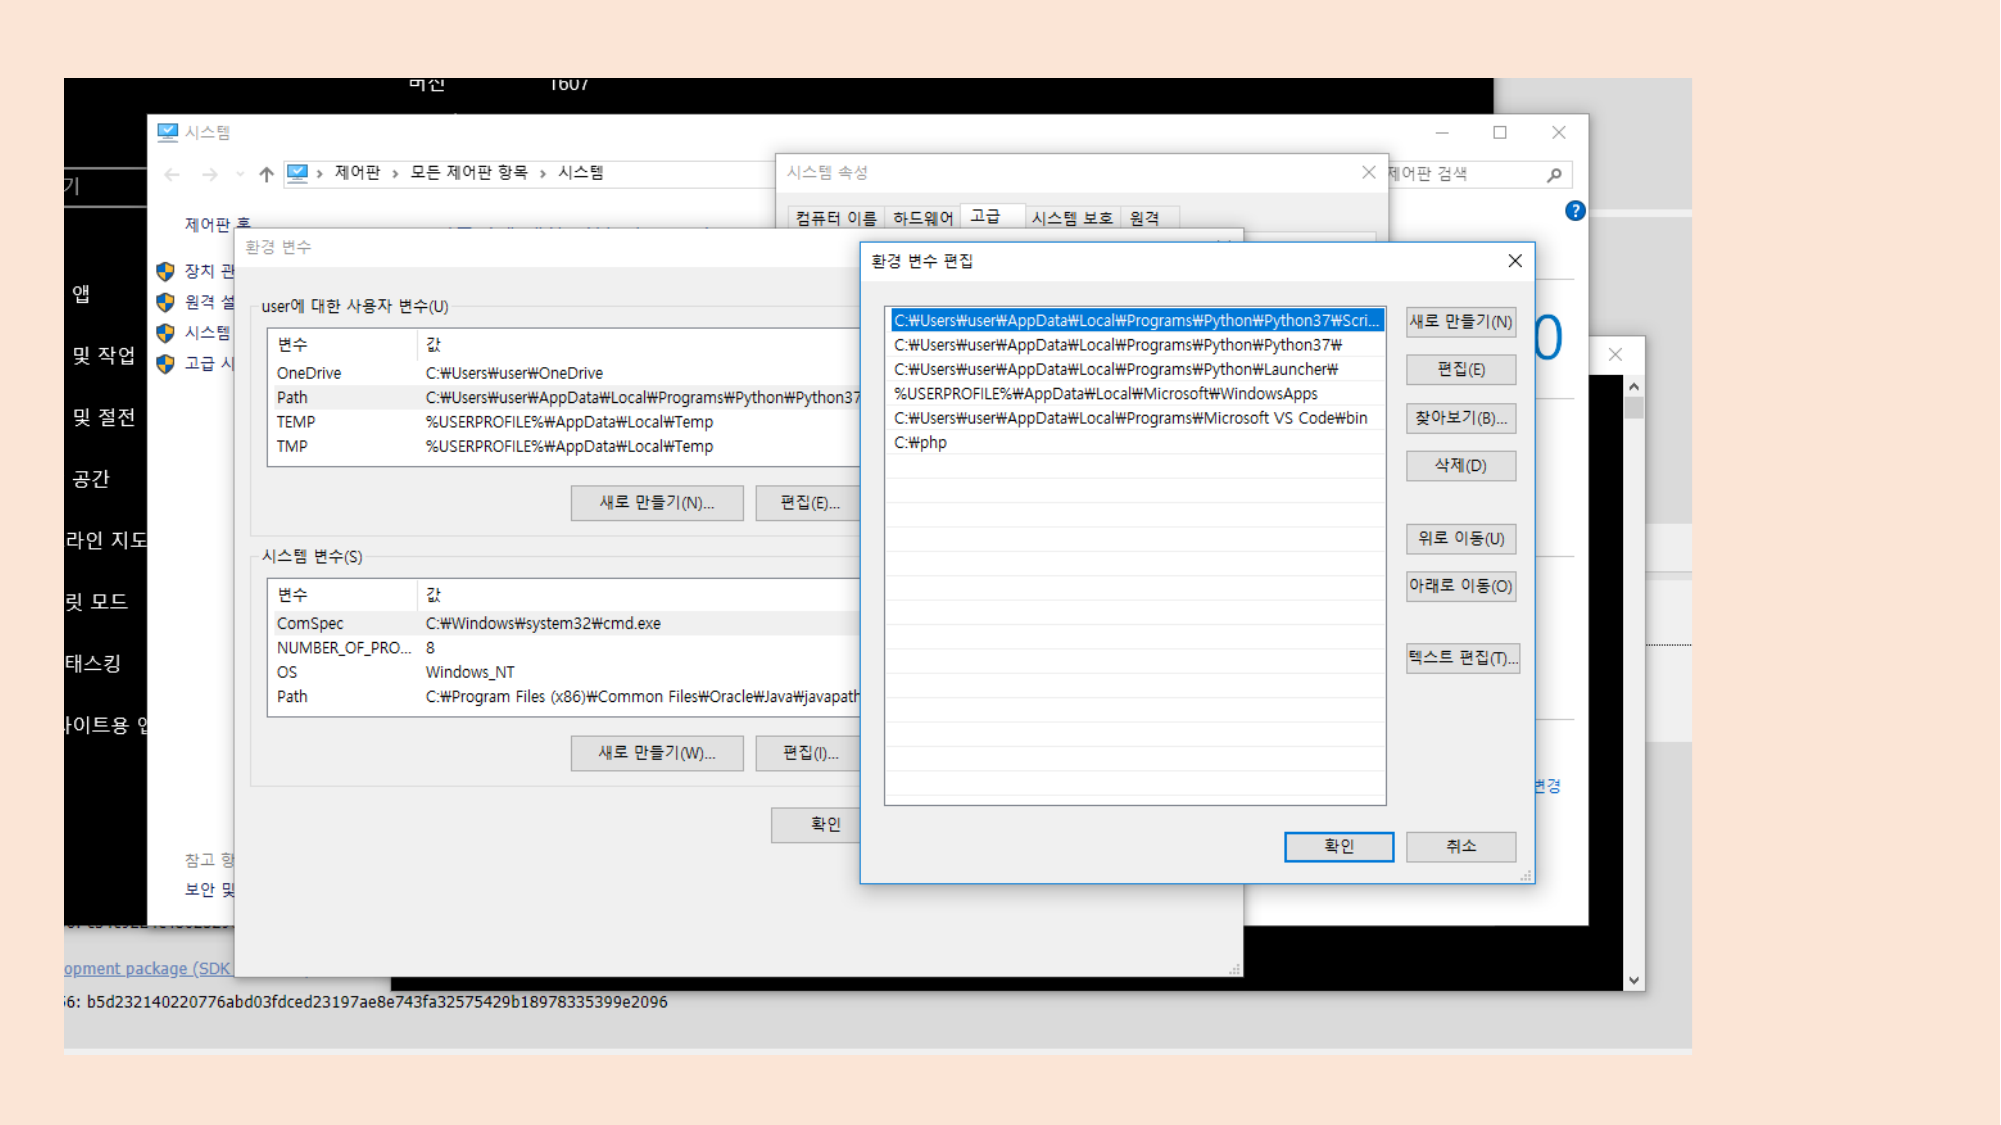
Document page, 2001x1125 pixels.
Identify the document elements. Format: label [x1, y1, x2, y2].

picture [63, 78, 1693, 1055]
